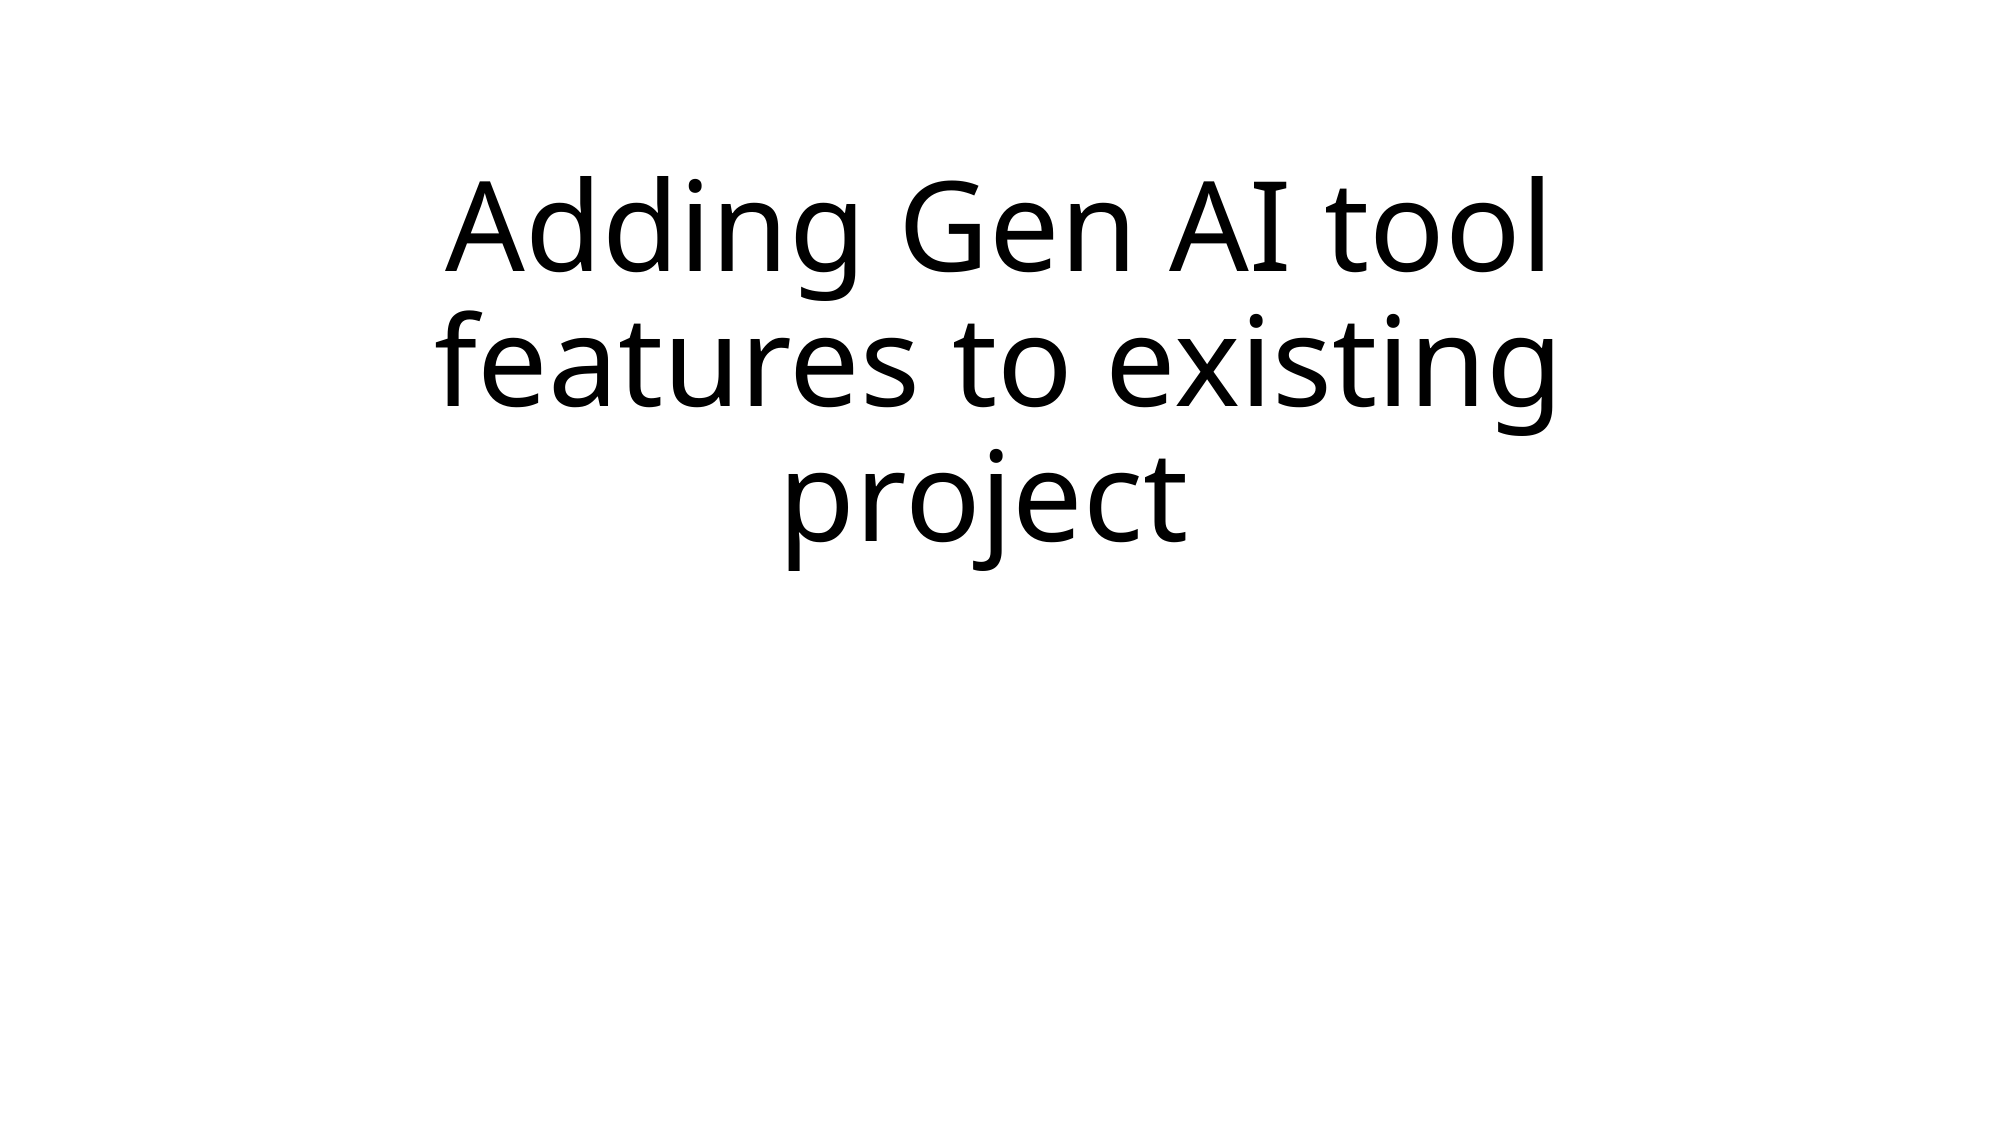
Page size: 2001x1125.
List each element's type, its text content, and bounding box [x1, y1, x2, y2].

title Adding Gen AI tool features to existing project [249, 184, 1750, 576]
